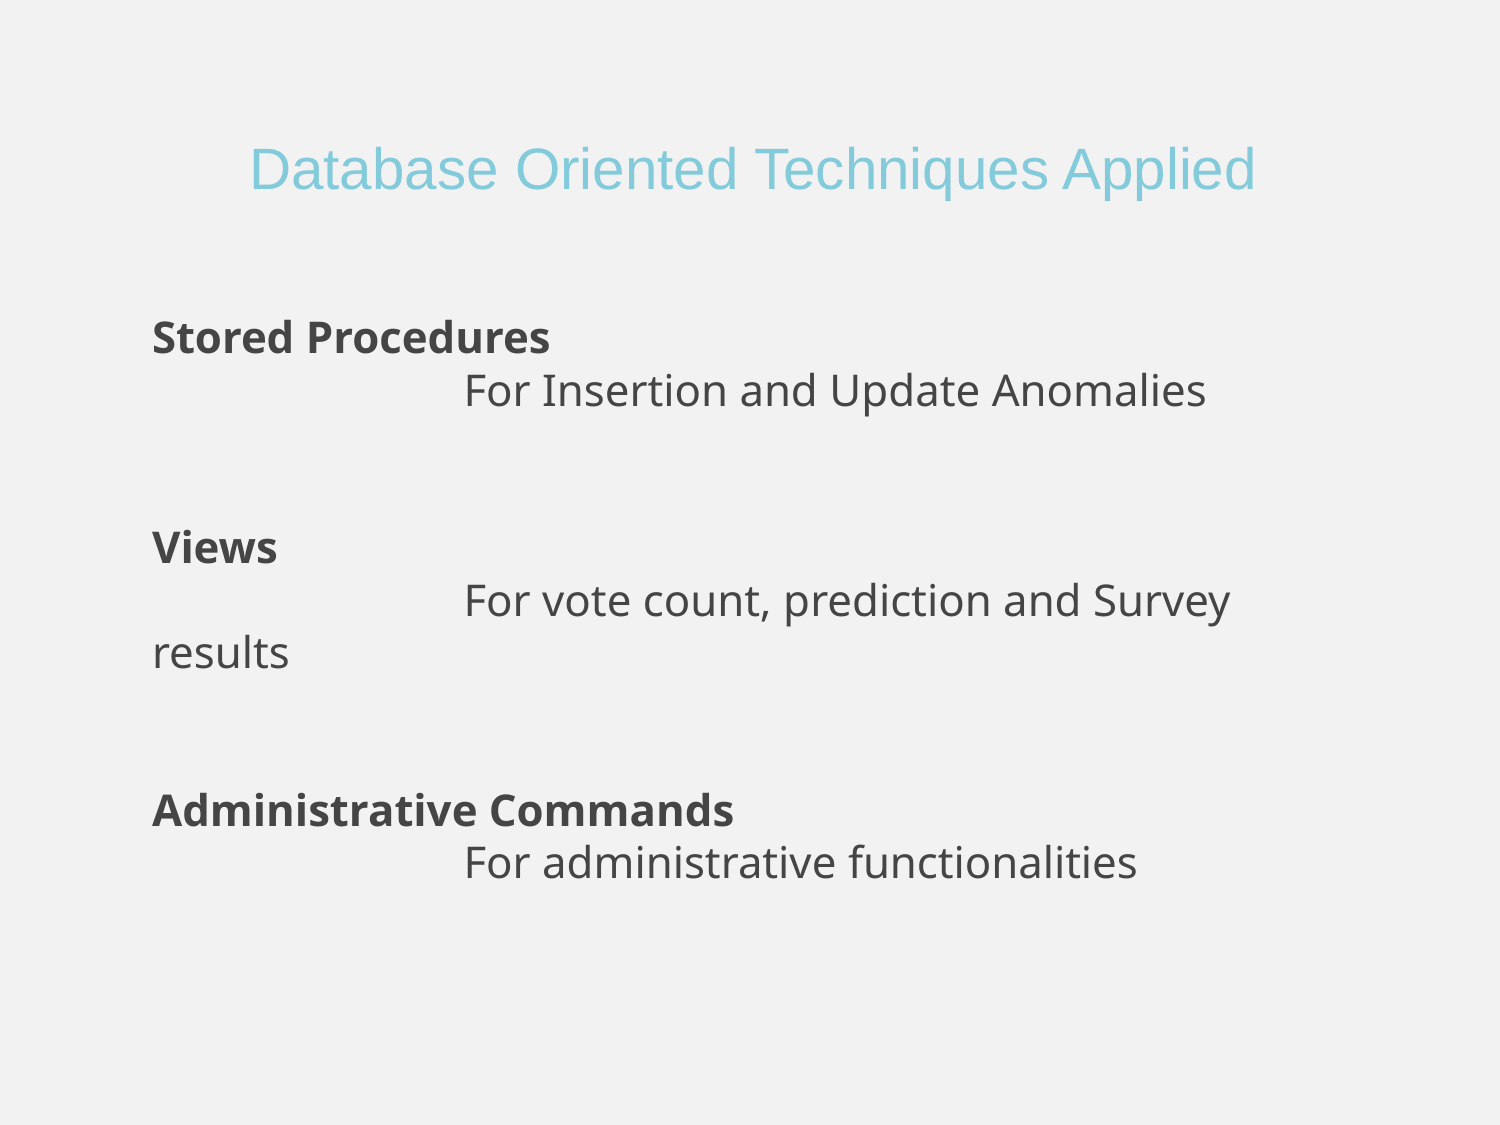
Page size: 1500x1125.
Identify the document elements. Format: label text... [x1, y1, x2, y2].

title Database Oriented Techniques Applied [135, 47, 1373, 285]
list Stored Procedures For Insertion and Update Anomalies Views For vote count, prediction and Survey results Administrative Commands For administrative functionalities [135, 302, 1373, 963]
